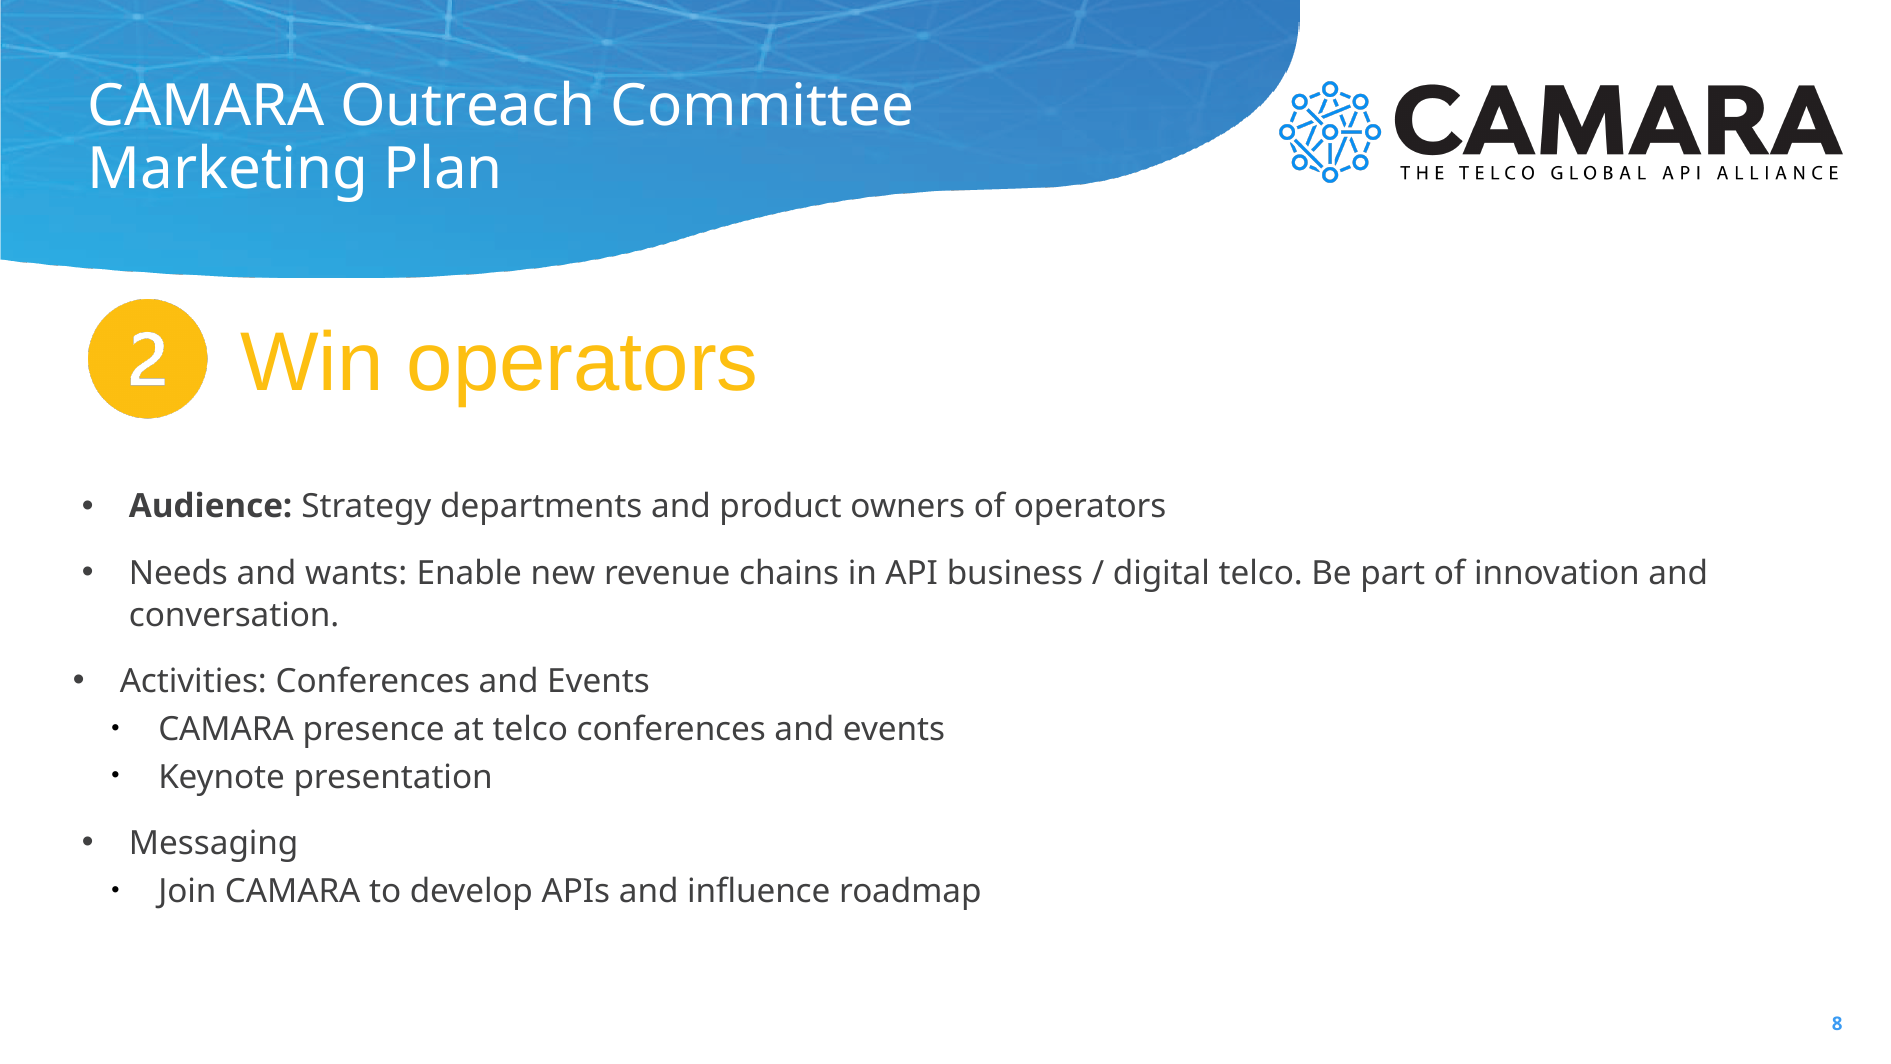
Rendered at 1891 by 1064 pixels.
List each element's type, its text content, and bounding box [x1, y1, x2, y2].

picture [72, 283, 224, 434]
text_box Win operators [229, 299, 774, 414]
list Audience: Strategy departments and product owners of operators Needs and wants: Enable new revenue chains in API business / digital telco. Be part of innovation and conversation. Activities: Conferences and Events CAMARA presence at telco conferences and events Keynote presentation Messaging Join CAMARA to develop APIs and influence roadmap [72, 483, 1818, 649]
picture [0, 0, 1300, 278]
title CAMARA Outreach Committee Marketing Plan [72, 67, 1869, 197]
